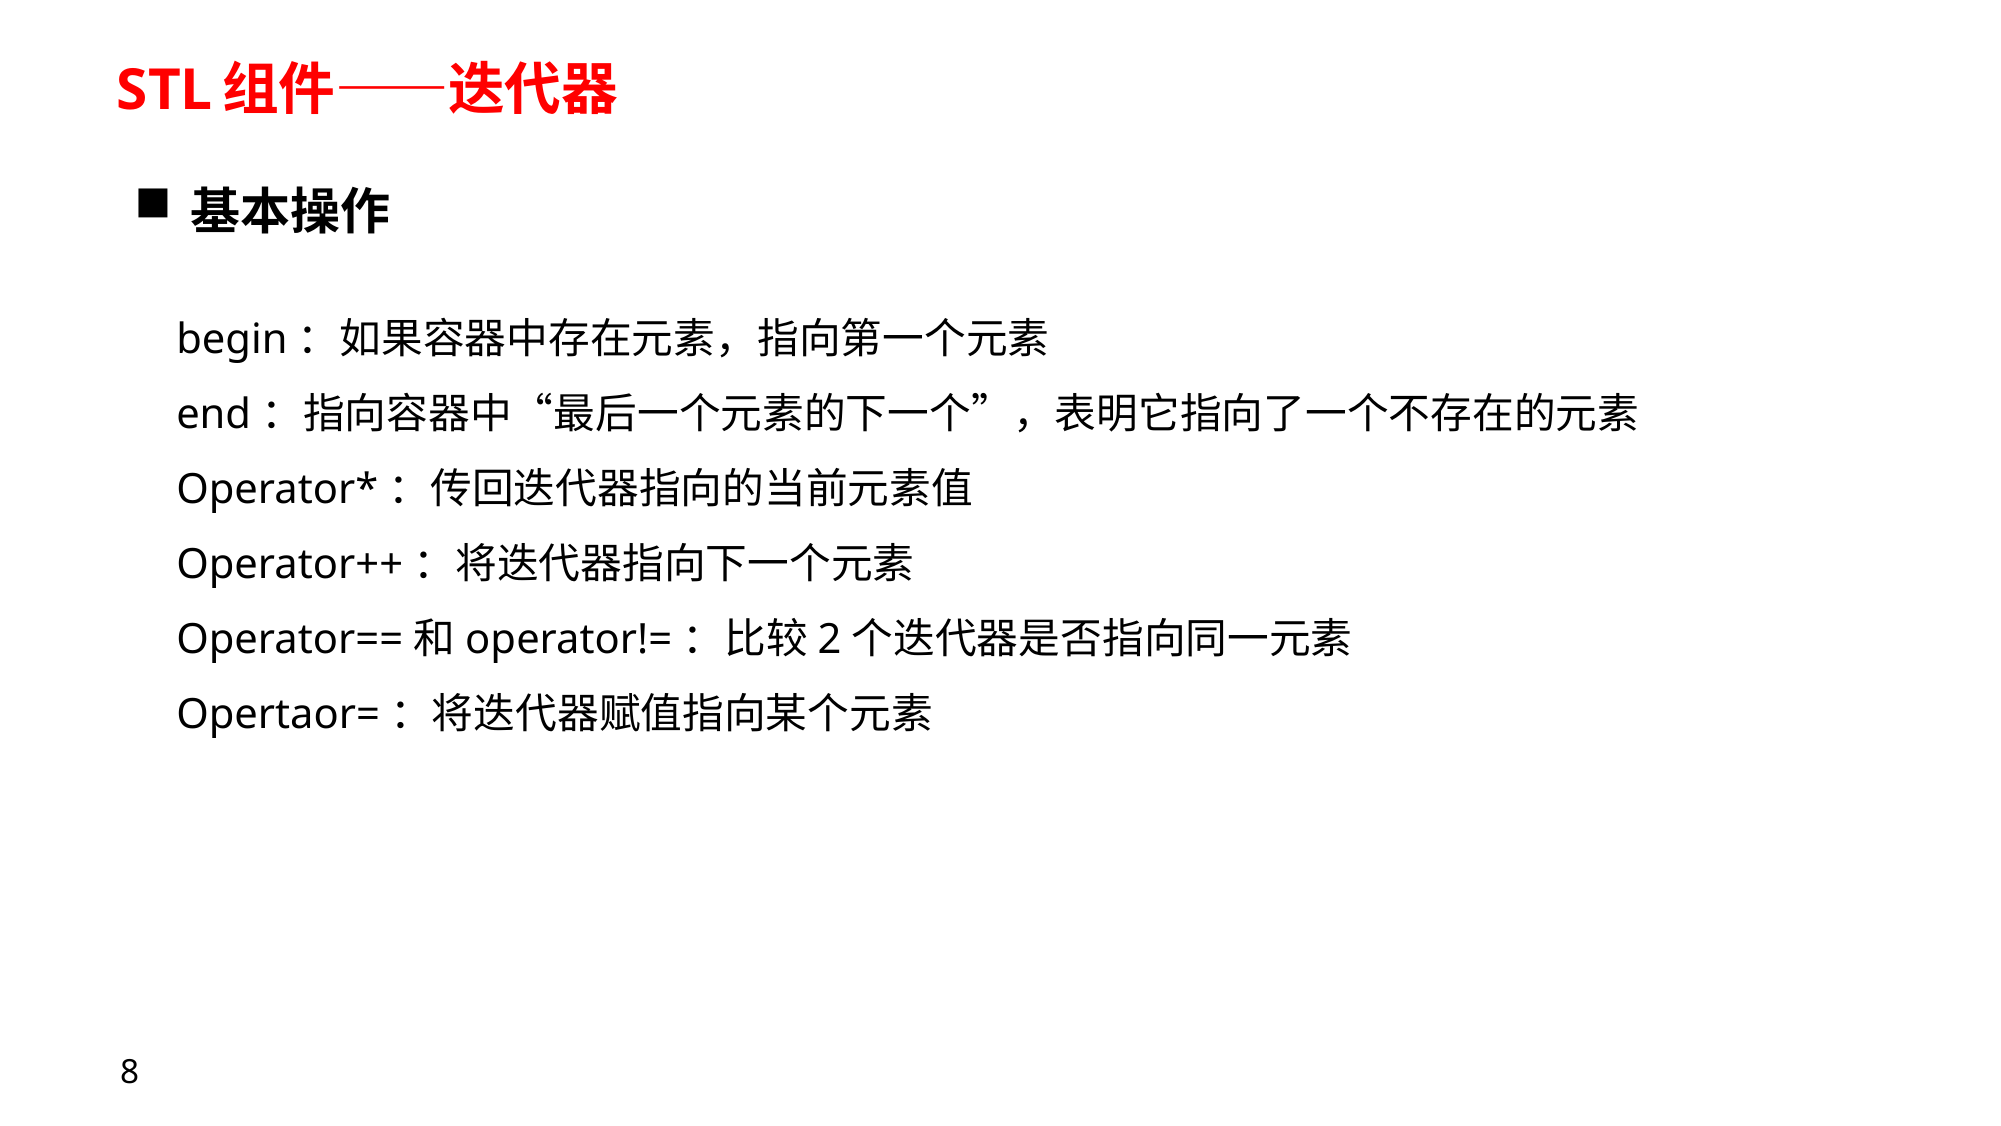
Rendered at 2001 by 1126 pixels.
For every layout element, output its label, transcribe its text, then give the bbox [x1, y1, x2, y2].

text_box 基本操作 [119, 172, 406, 248]
slide_number 8 [100, 1042, 567, 1103]
text_box begin：如果容器中存在元素，指向第一个元素 end：指向容器中“最后一个元素的下一个”，表明它指向了一个不存在的元素 Operator*：传回迭代器指向的当前元素值 Operator++：将迭代器指向下一个元素 Operator==和operator!=：比较2个迭代器是否指向同一元素 Opertaor=：将迭代器赋值指向某个元素 [161, 279, 1745, 744]
title STL组件——迭代器 [96, 42, 1916, 132]
